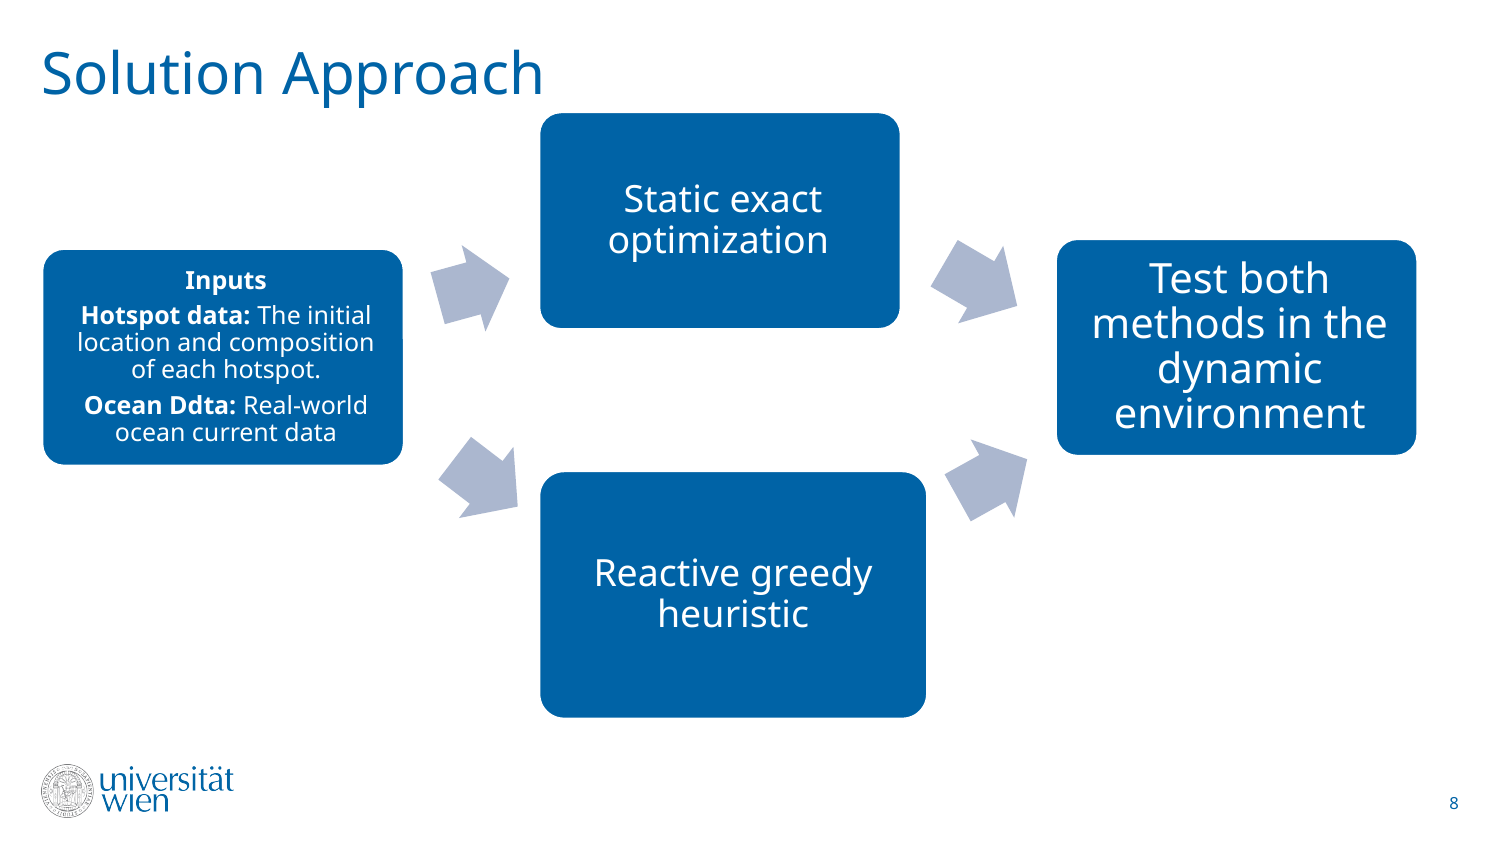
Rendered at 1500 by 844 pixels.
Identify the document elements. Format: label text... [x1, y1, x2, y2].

picture [41, 764, 234, 818]
title Solution Approach [41, 41, 1459, 184]
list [41, 112, 1418, 603]
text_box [446, 437, 526, 528]
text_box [952, 433, 1033, 524]
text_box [539, 471, 928, 719]
slide_number 8 [1399, 781, 1459, 827]
